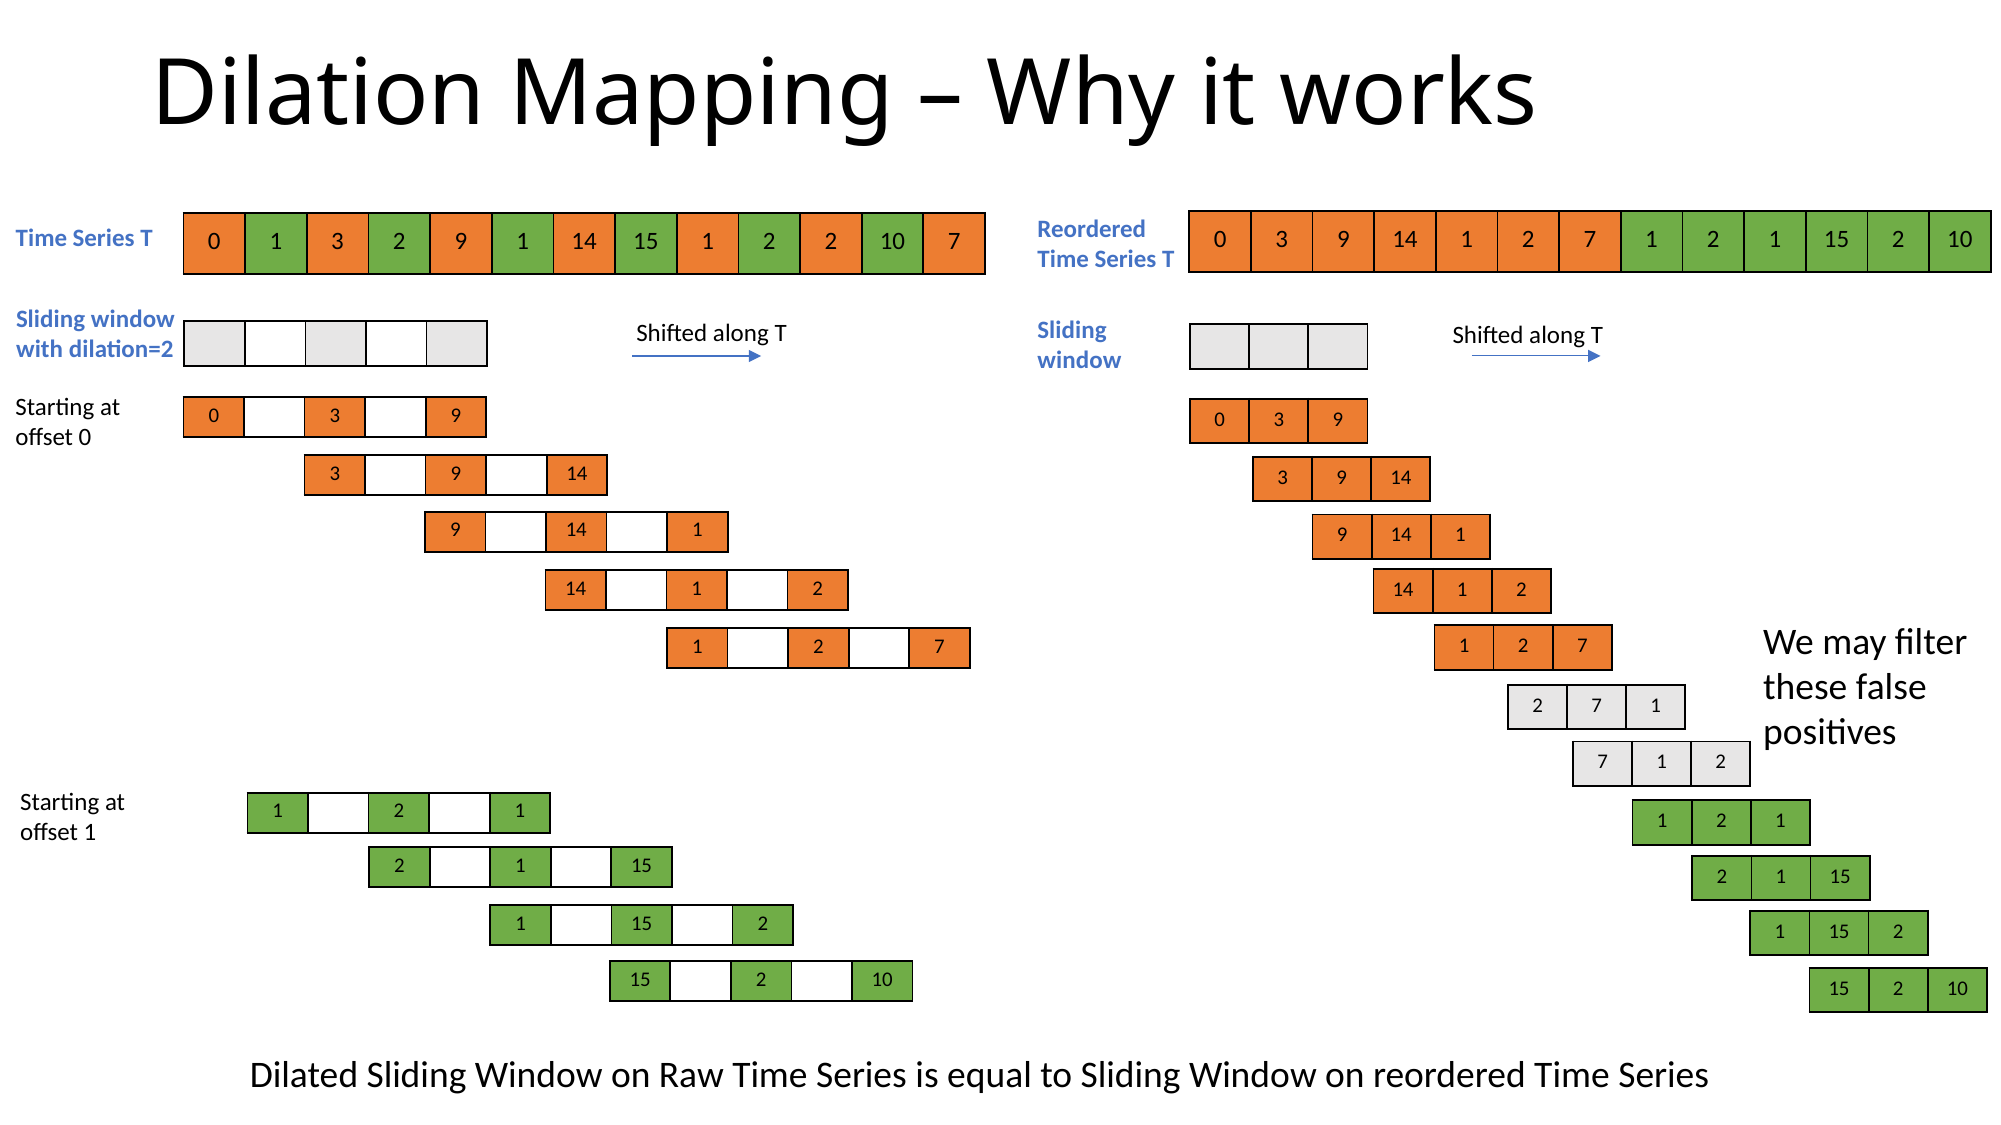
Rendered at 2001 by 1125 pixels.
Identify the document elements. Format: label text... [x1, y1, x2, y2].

table_header 1 [1633, 742, 1690, 785]
table_header [728, 571, 787, 609]
table_header [486, 513, 545, 551]
table_header 0 [1191, 400, 1248, 442]
table_header 14 [1375, 212, 1435, 271]
table_header 1 [667, 571, 726, 609]
text_box Starting at offset 1 [5, 777, 146, 853]
table_header 0 [184, 214, 244, 273]
table_header [430, 794, 489, 832]
table_header 9 [427, 398, 485, 436]
text_box Shifted along T [1437, 310, 1698, 356]
table_header 15 [616, 214, 676, 273]
table_header 9 [426, 513, 485, 551]
table_header 15 [611, 962, 669, 1000]
table_header 2 [732, 962, 791, 1000]
table_header 10 [1929, 969, 1986, 1011]
table_header 7 [1574, 742, 1631, 785]
table_header 2 [1868, 212, 1928, 271]
table_header 1 [1434, 570, 1491, 612]
table_header 2 [1498, 212, 1558, 271]
table_header [673, 906, 732, 944]
text_box Shifted along T [621, 309, 881, 354]
table_header [427, 322, 486, 365]
table_header 2 [788, 571, 847, 609]
table_header [1191, 325, 1248, 368]
table_header [552, 906, 611, 944]
table_header 15 [612, 848, 671, 886]
table_header [431, 848, 489, 886]
table_header 1 [1432, 515, 1489, 558]
table_header 2 [1683, 212, 1743, 271]
table_header 7 [910, 629, 969, 667]
table_header 1 [491, 848, 550, 886]
text_box Sliding window with dilation=2 [1, 295, 196, 370]
table_header 10 [853, 962, 912, 1000]
table_header 0 [1190, 212, 1250, 271]
table_header 1 [1752, 857, 1810, 899]
table_header 1 [246, 214, 306, 273]
table_header [607, 571, 666, 609]
table_header 9 [431, 214, 491, 273]
table_header [306, 322, 365, 365]
table_header 14 [1374, 570, 1432, 612]
text_box We may filter these false positives [1748, 609, 1991, 760]
table_header 2 [733, 906, 792, 944]
table_header 15 [1811, 857, 1869, 899]
table_header 1 [491, 906, 550, 944]
table_header 1 [678, 214, 738, 273]
table_header 15 [1810, 912, 1868, 954]
table_header 3 [305, 456, 364, 494]
table_header 2 [1509, 686, 1566, 728]
table_header 1 [1622, 212, 1682, 271]
table_header [487, 456, 546, 494]
table_header [728, 629, 787, 667]
table_header [1250, 325, 1307, 368]
table_header 2 [1869, 912, 1927, 954]
table_header 1 [1437, 212, 1497, 271]
table_header 2 [1494, 626, 1552, 669]
table_header 7 [924, 214, 984, 273]
table_header 1 [1752, 801, 1809, 844]
table_header 2 [1493, 570, 1550, 612]
table_header 9 [1313, 515, 1371, 558]
table_header 10 [1930, 212, 1990, 271]
table_header 15 [612, 906, 671, 944]
table_header 7 [1568, 686, 1625, 728]
table_header 1 [1435, 626, 1493, 669]
table_header 14 [1372, 458, 1429, 500]
table_header [1309, 325, 1367, 368]
text_box Time Series T [0, 214, 168, 260]
table_header 2 [1692, 742, 1749, 785]
table_header 1 [668, 513, 727, 551]
table_header 2 [369, 794, 428, 832]
table_header 9 [1313, 212, 1373, 271]
table_header 14 [546, 571, 605, 609]
text_box Dilated Sliding Window on Raw Time Series is equal to Sliding Window on reordered Time Series [235, 1042, 1726, 1103]
table_header 1 [1751, 912, 1809, 954]
table_header 1 [668, 629, 727, 667]
table_header 2 [1693, 857, 1751, 899]
table_header 2 [369, 214, 429, 273]
table_header 3 [305, 398, 364, 436]
text_box Reordered Time Series T [1022, 205, 1190, 281]
table_header [367, 322, 426, 365]
table_header 1 [248, 794, 307, 832]
text_box Sliding window [1022, 306, 1143, 382]
table_header 2 [1870, 969, 1927, 1011]
table_header [850, 629, 908, 667]
table_header 2 [789, 629, 848, 667]
table_header [552, 848, 610, 886]
table_header 1 [493, 214, 553, 273]
table_header [366, 398, 425, 436]
table_header [792, 962, 851, 1000]
table_header 1 [491, 794, 549, 832]
table_header 3 [308, 214, 368, 273]
table_header [245, 398, 304, 436]
table_header 10 [863, 214, 922, 273]
table_header 1 [1745, 212, 1805, 271]
table_header 15 [1807, 212, 1867, 271]
table_header 3 [1250, 400, 1307, 442]
table_header 2 [801, 214, 861, 273]
table_header 2 [370, 848, 429, 886]
table_header [196, 322, 244, 365]
table_header 2 [1693, 801, 1750, 844]
table_header 14 [547, 513, 606, 551]
table_header 2 [739, 214, 799, 273]
table_header 9 [426, 456, 485, 494]
table_header 15 [1810, 969, 1868, 1011]
table_header 7 [1560, 212, 1620, 271]
table_header 14 [554, 214, 614, 273]
table_header 3 [1252, 212, 1312, 271]
table_header 1 [1633, 801, 1691, 844]
table_header 14 [1373, 515, 1430, 558]
table_header 14 [548, 456, 606, 494]
table_header 7 [1554, 626, 1611, 669]
table_header 9 [1309, 400, 1367, 442]
table_header 3 [1254, 458, 1311, 500]
text_box Starting at offset 0 [0, 383, 142, 458]
table_header [246, 322, 305, 365]
table_header [607, 513, 666, 551]
table_header [671, 962, 730, 1000]
table_header 0 [184, 398, 243, 436]
table_header 1 [1627, 686, 1684, 728]
table_header 9 [1313, 458, 1370, 500]
table_header [309, 794, 368, 832]
title Dilation Mapping – Why it works [135, 0, 1861, 204]
table_header [366, 456, 425, 494]
